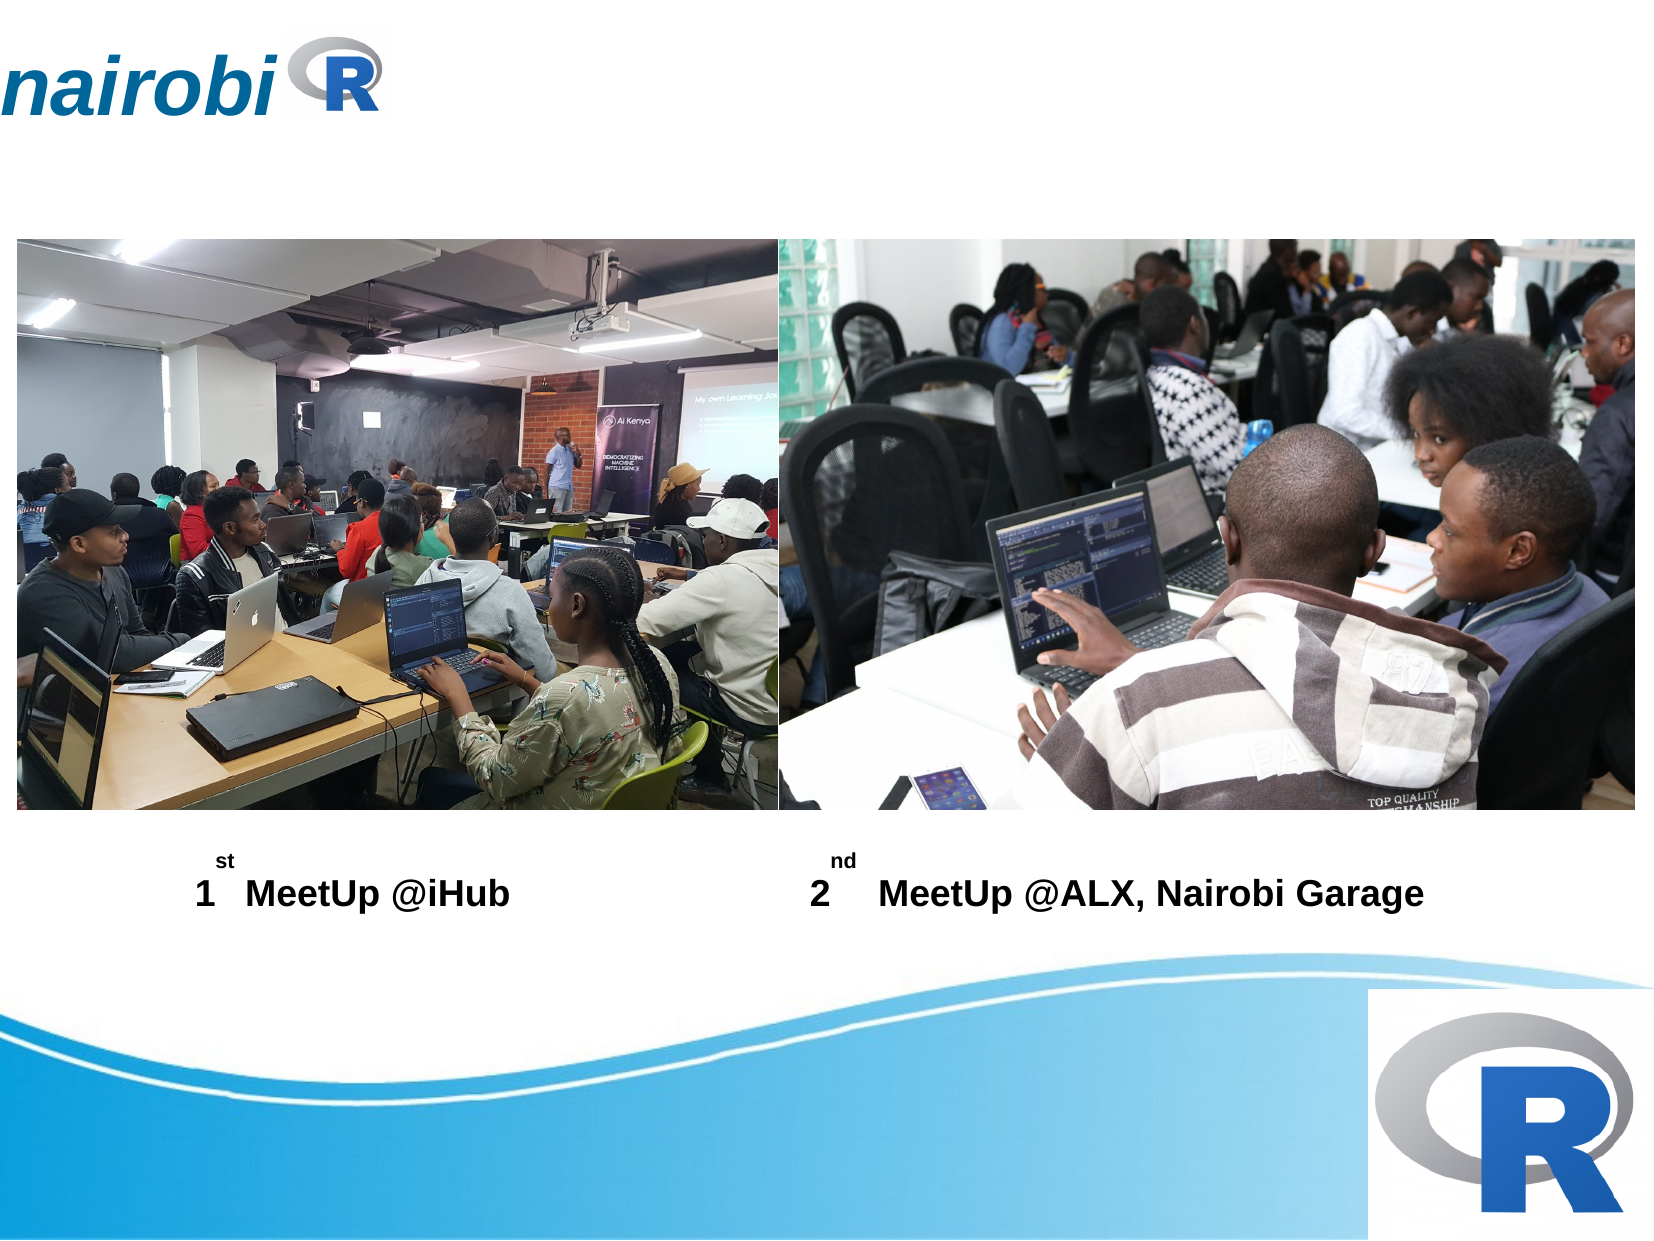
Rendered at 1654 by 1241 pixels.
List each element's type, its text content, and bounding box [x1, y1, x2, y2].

text_box 2nd MeetUp @ALX, Nairobi Garage [795, 839, 1530, 895]
text_box 1st MeetUp @iHub [180, 839, 615, 895]
picture [17, 239, 778, 811]
picture [284, 27, 391, 121]
text_box nairobi : [0, 15, 1291, 150]
picture [0, 952, 1654, 1241]
picture [779, 239, 1636, 811]
